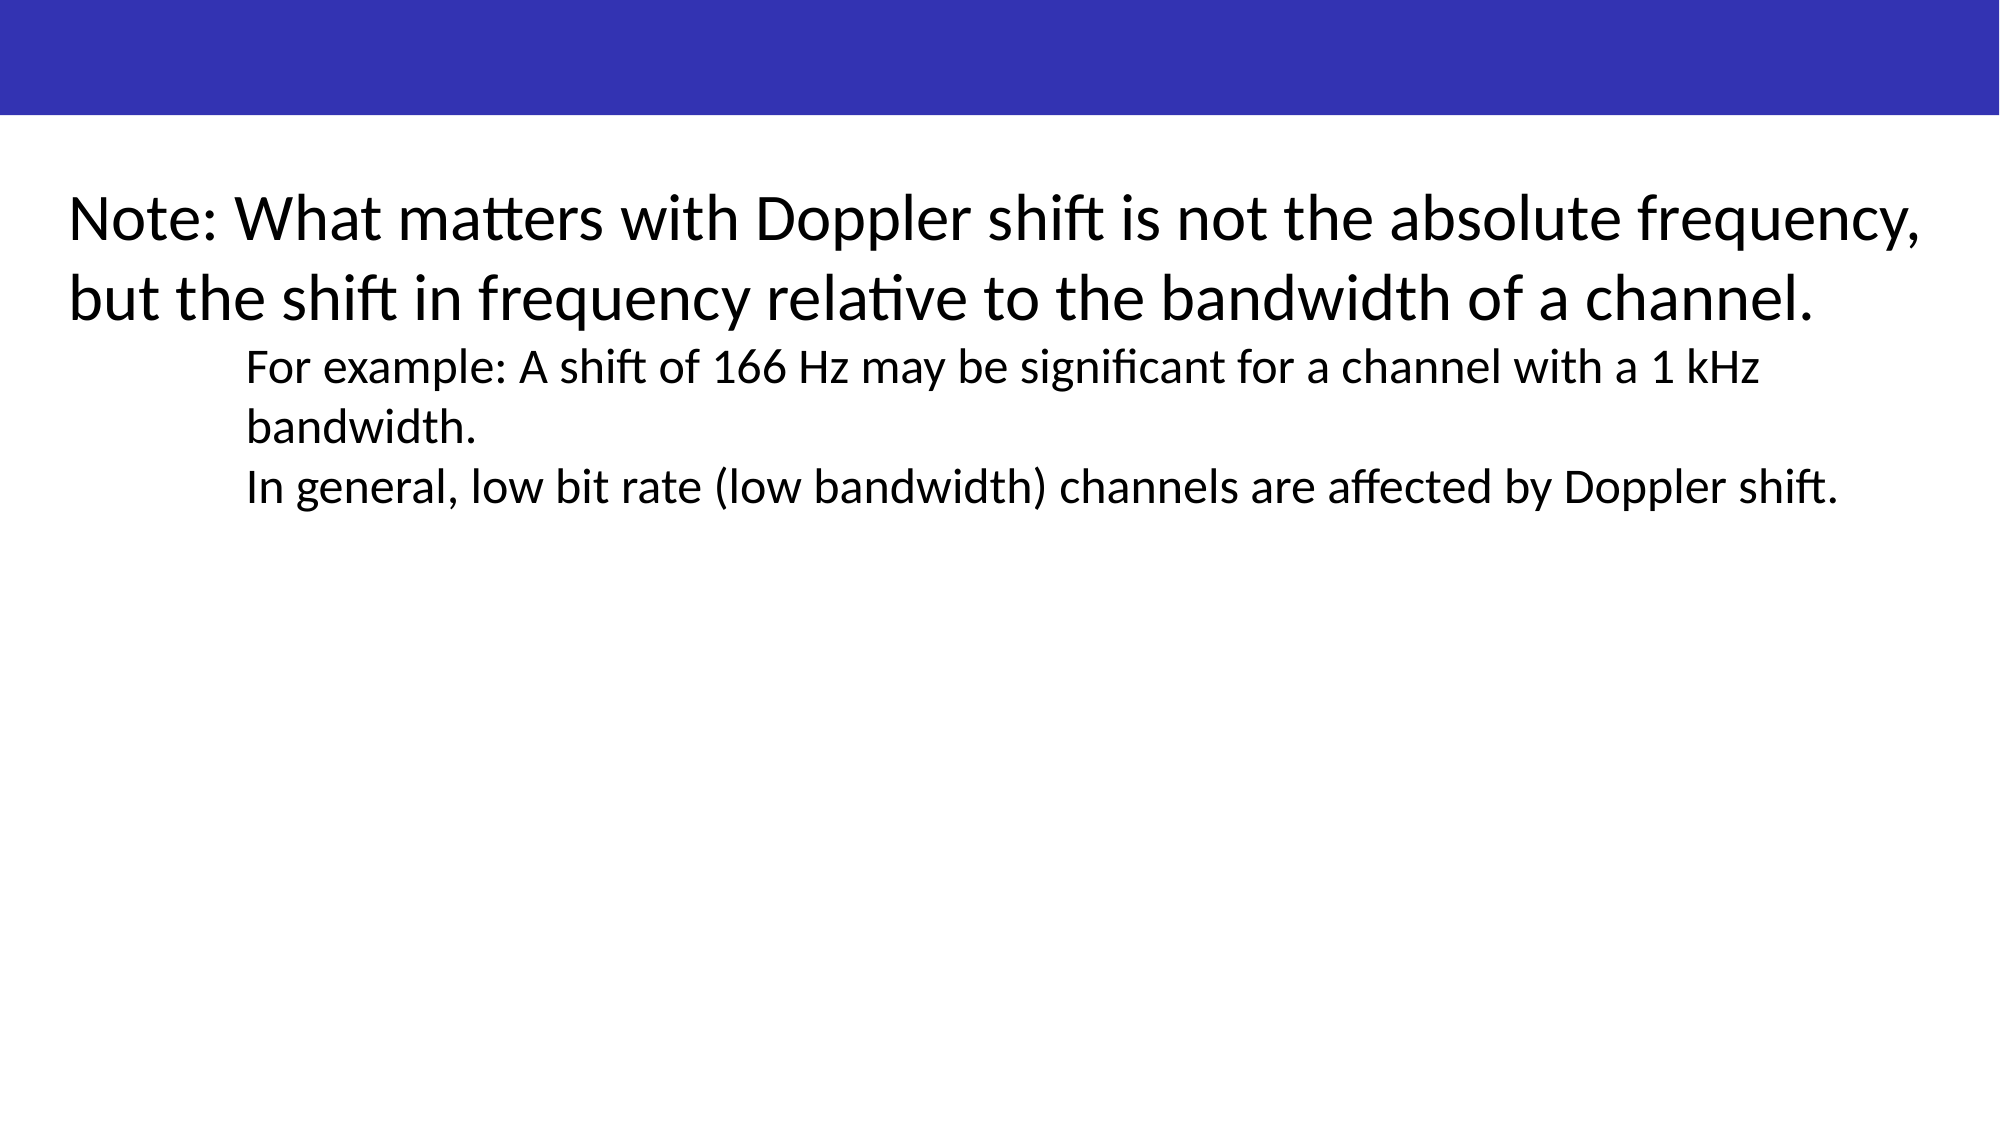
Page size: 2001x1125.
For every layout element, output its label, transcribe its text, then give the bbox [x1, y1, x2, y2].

list Note: What matters with Doppler shift is not the absolute frequency, but the shift in frequency relative to the bandwidth of a channel. For example: A shift of 166 Hz may be significant for a channel with a 1 kHz bandwidth. In general, low bit rate (low bandwidth) channels are affected by Doppler shift. [68, 173, 1972, 960]
